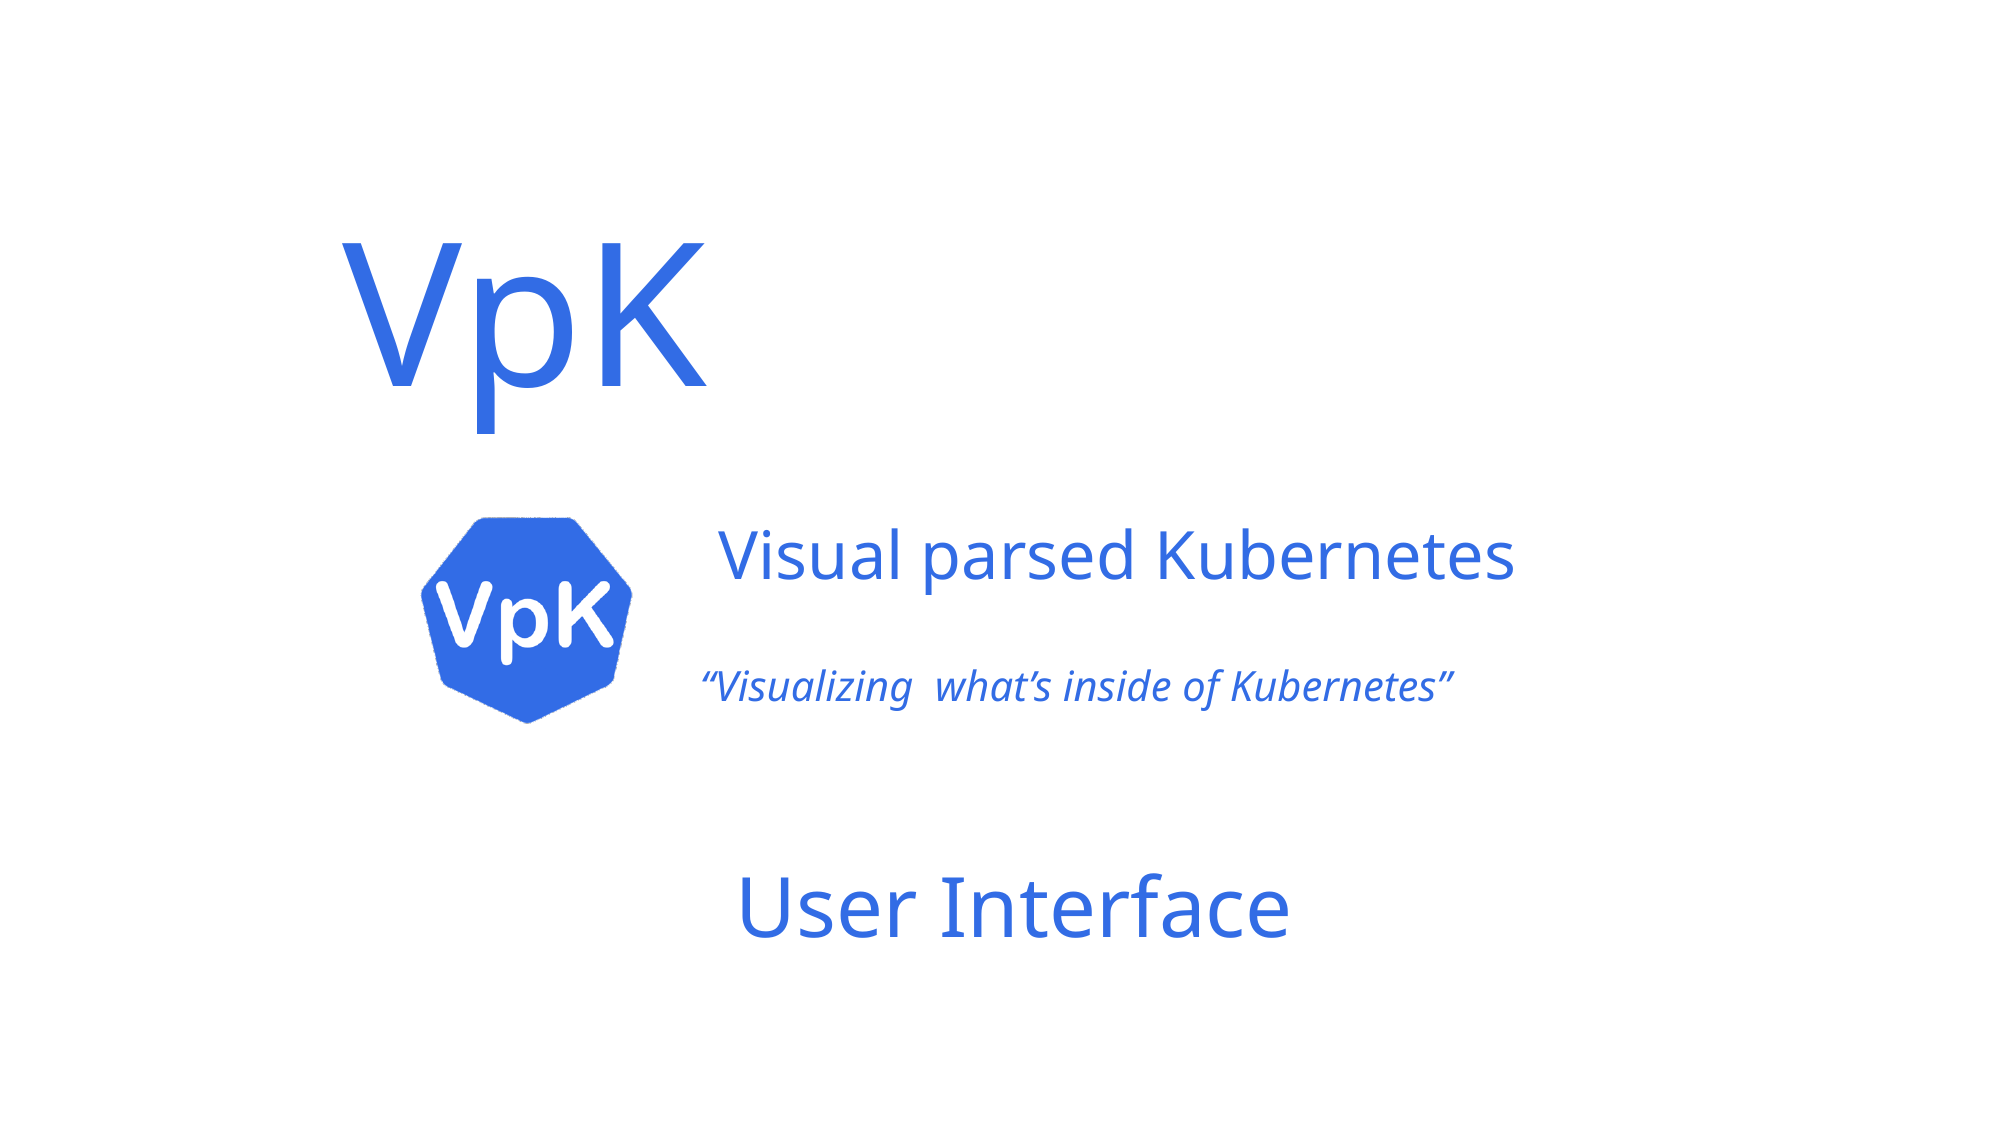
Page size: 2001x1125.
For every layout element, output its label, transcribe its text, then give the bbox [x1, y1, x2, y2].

picture [411, 504, 639, 732]
text_box User Interface [326, 858, 1703, 964]
text_box VpK [303, 213, 747, 438]
text_box “Visualizing what’s inside of Kubernetes” [684, 657, 1650, 718]
text_box Visual parsed Kubernetes [703, 496, 1745, 602]
